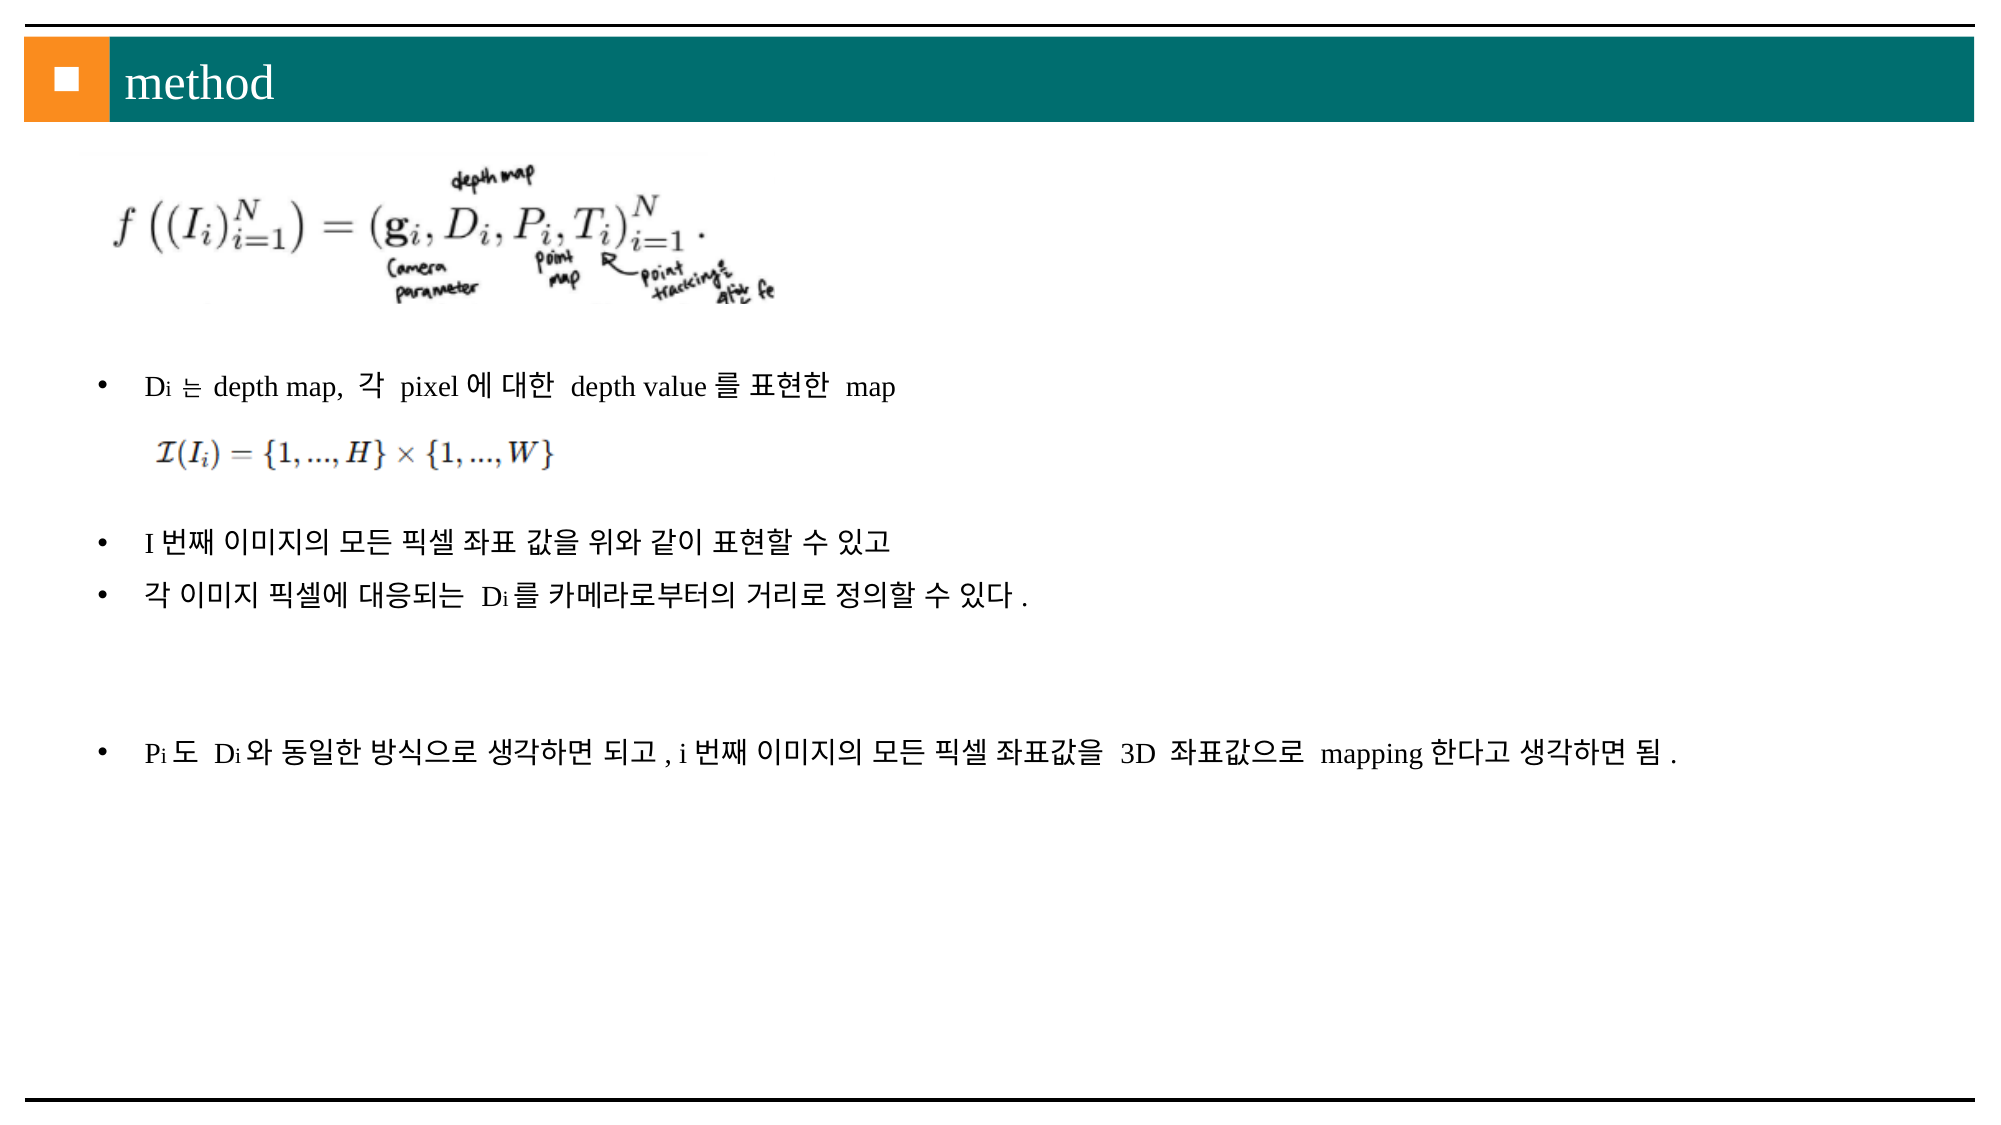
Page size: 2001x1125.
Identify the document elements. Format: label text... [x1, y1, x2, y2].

text_box Di 는 depth map, 각 pixel에 대한 depth value를 표현한 map I번째 이미지의 모든 픽셀 좌표 값을 위와 같이 표현할 수 있고 각 이미지 픽셀에 대응되는 Di를 카메라로부터의 거리로 정의할 수 있다. Pi도 Di와 동일한 방식으로 생각하면 되고, i번째 이미지의 모든 픽셀 좌표값을 3D 좌표값으로 mapping한다고 생각하면 됨. [82, 342, 1975, 777]
picture [127, 418, 597, 483]
picture [79, 152, 775, 304]
text_box ■ [24, 36, 110, 122]
text_box method [110, 37, 1975, 122]
